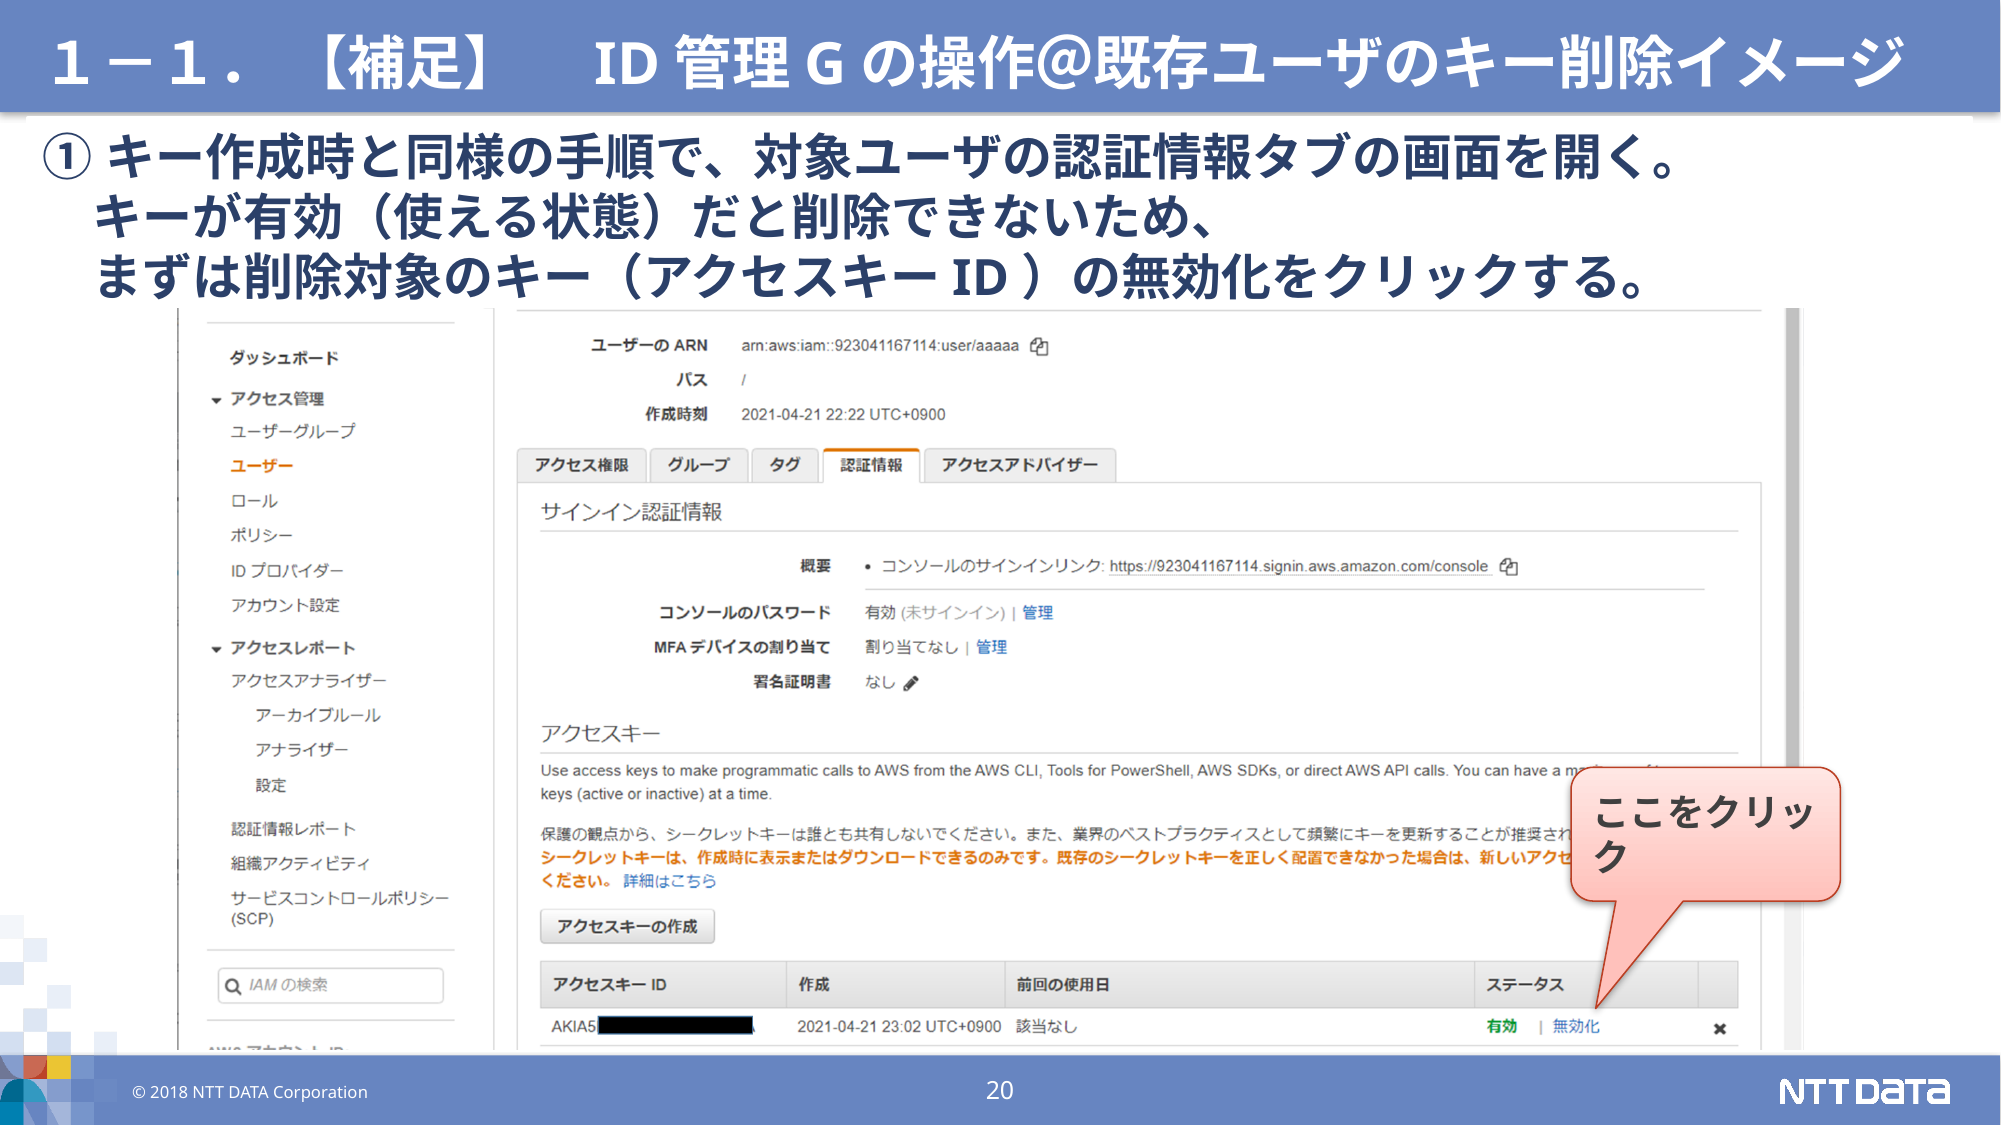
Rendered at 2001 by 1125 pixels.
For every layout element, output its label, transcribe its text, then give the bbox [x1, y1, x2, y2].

picture [0, 915, 117, 1125]
picture [1767, 1066, 1962, 1116]
list １－１． 【補足】 ID管理Gの操作＠既存ユーザのキー削除イメージ [28, 0, 1972, 113]
text_box ①キー作成時と同様の手順で、対象ユーザの認証情報タブの画面を開く。 キーが有効（使える状態）だと削除できないため、 まずは削除対象のキー（アクセスキーID）の無効化をクリックする。 [26, 116, 1973, 435]
picture [177, 308, 1804, 1051]
text_box ここをクリック [1811, 766, 1842, 902]
